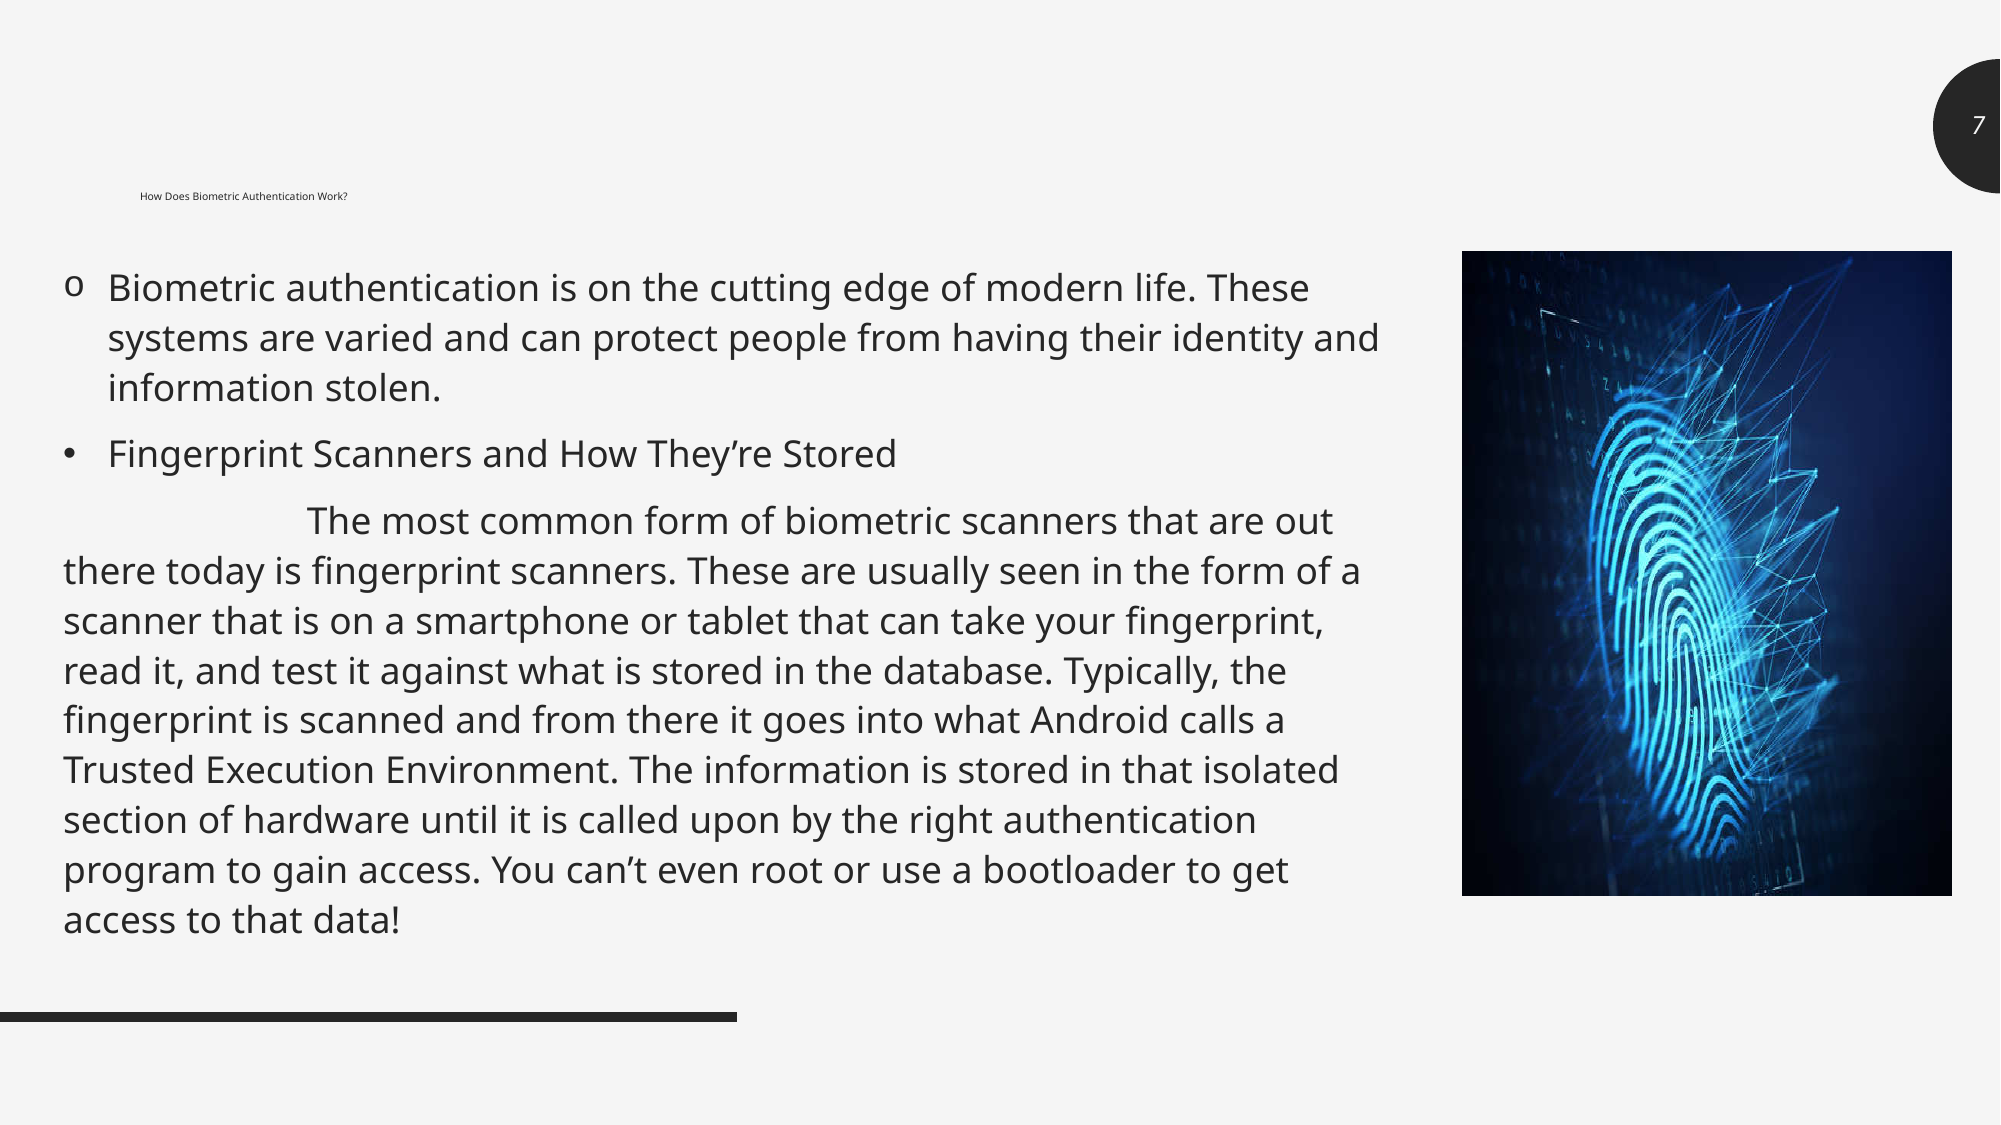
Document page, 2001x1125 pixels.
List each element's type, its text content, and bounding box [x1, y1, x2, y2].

title How Does Biometric Authentication Work? [125, 183, 1875, 223]
list Biometric authentication is on the cutting edge of modern life. These systems are varied and can protect people from having their identity and information stolen. Fingerprint Scanners and How They’re Stored The most common form of biometric scanners that are out there today is fingerprint scanners. These are usually seen in the form of a scanner that is on a smartphone or tablet that can take your fingerprint, read it, and test it against what is stored in the database. Typically, the fingerprint is scanned and from there it goes into what Android calls a Trusted Execution Environment. The information is stored in that isolated section of hardware until it is called upon by the right authentication program to gain access. You can’t even root or use a bootloader to get access to that data! [48, 251, 1410, 954]
slide_number 7 [1933, 96, 2000, 157]
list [1462, 251, 1952, 896]
